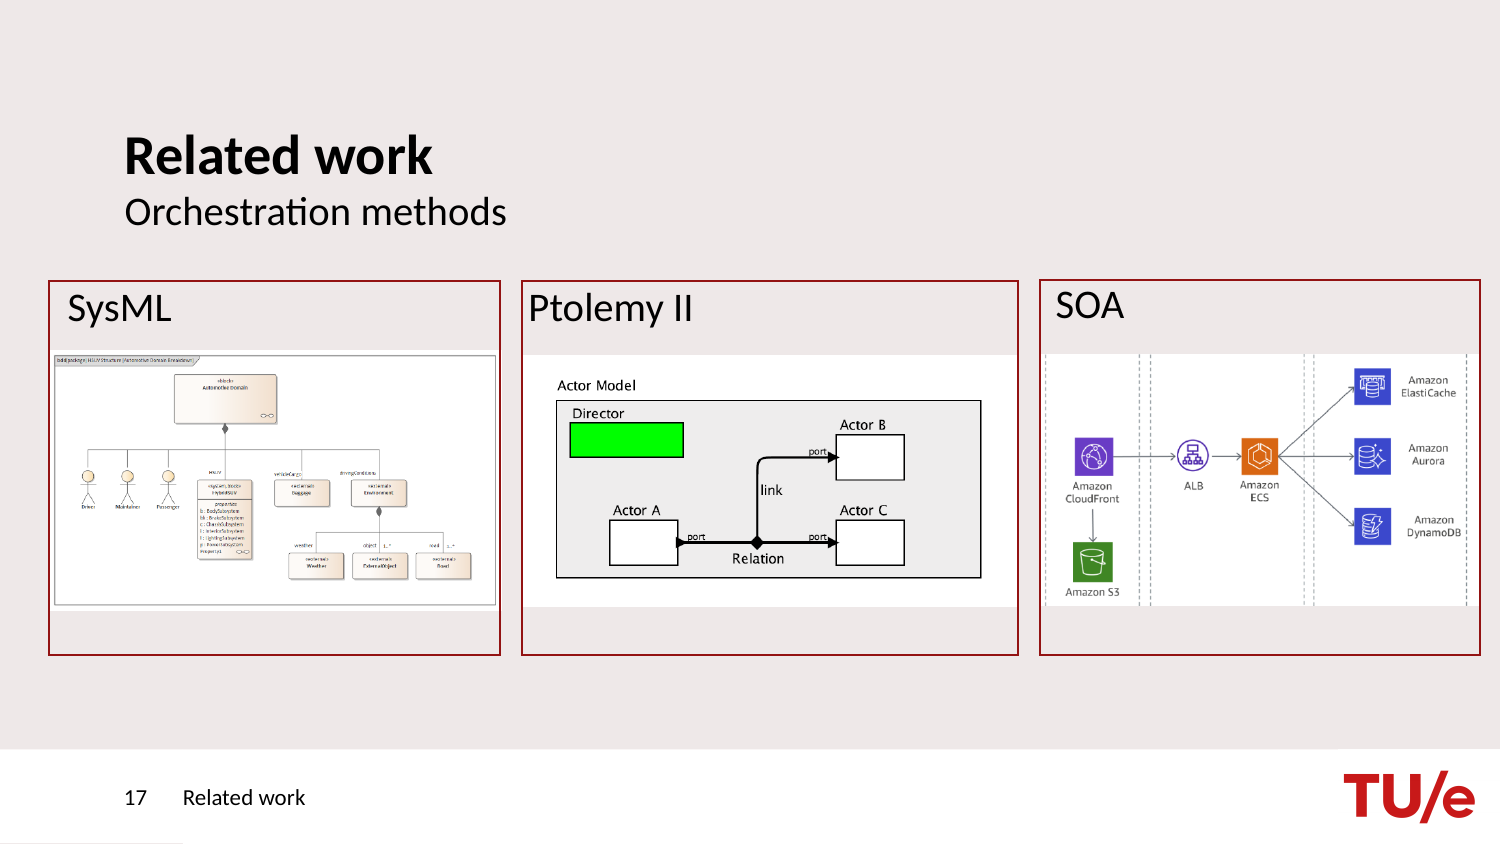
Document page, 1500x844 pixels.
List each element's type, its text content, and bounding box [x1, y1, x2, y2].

list Orchestration methods [124, 185, 554, 238]
footer Related work [183, 749, 1339, 844]
text_box [521, 280, 1019, 656]
picture [522, 356, 1019, 607]
picture [1039, 354, 1481, 606]
title Related work [124, 129, 819, 174]
picture [49, 350, 502, 611]
slide_number 17 [0, 749, 183, 844]
text_box [48, 280, 501, 656]
text_box [1039, 279, 1481, 354]
text_box [1039, 606, 1481, 656]
picture [1339, 749, 1500, 844]
